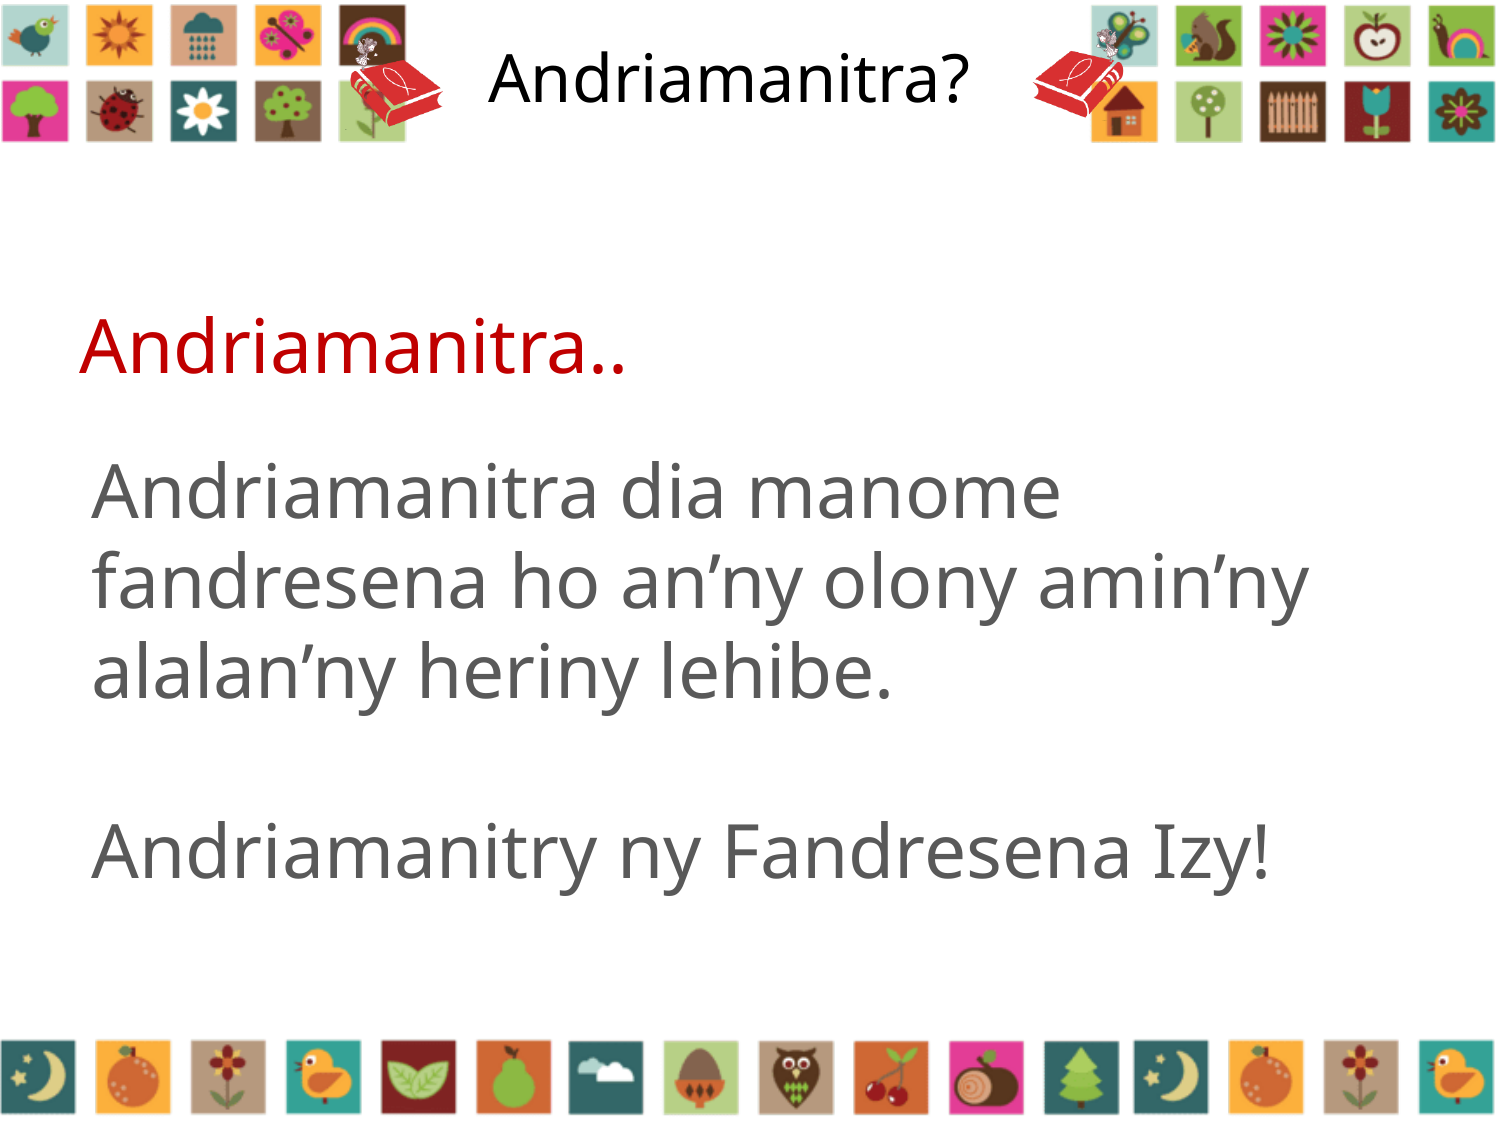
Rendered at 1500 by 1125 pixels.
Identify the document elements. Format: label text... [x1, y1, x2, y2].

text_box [0, 1028, 1500, 1118]
picture [0, 3, 475, 150]
picture [1001, 3, 1500, 150]
text_box Andriamanitra.. [64, 290, 1412, 396]
text_box Andriamanitra? [480, 28, 997, 124]
text_box Andriamanitra dia manome fandresena ho an’ny olony amin’ny alalan’ny heriny lehibe. Andriamanitry ny Fandresena Izy! [76, 436, 1424, 902]
